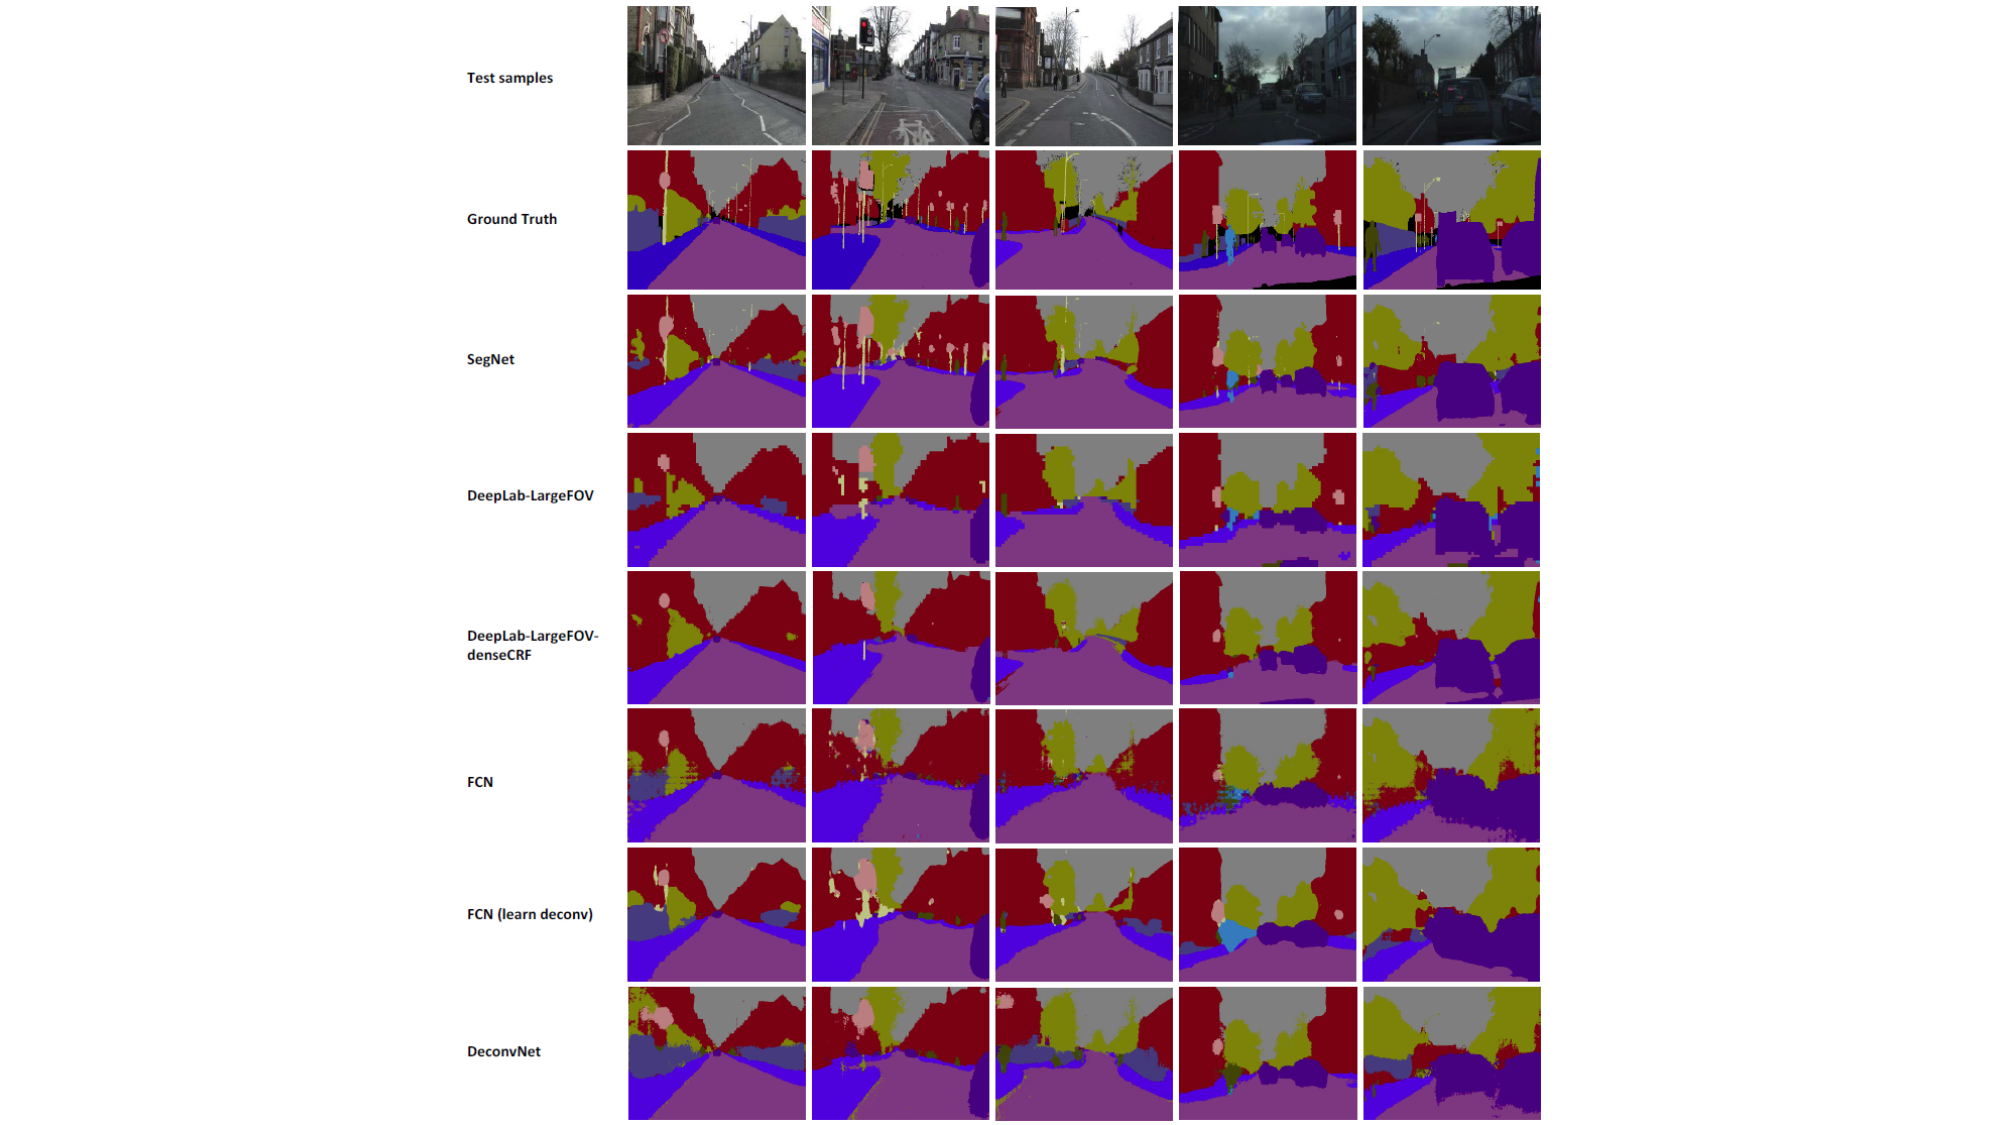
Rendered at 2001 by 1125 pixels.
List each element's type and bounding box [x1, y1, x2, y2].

picture [454, 0, 1546, 1125]
